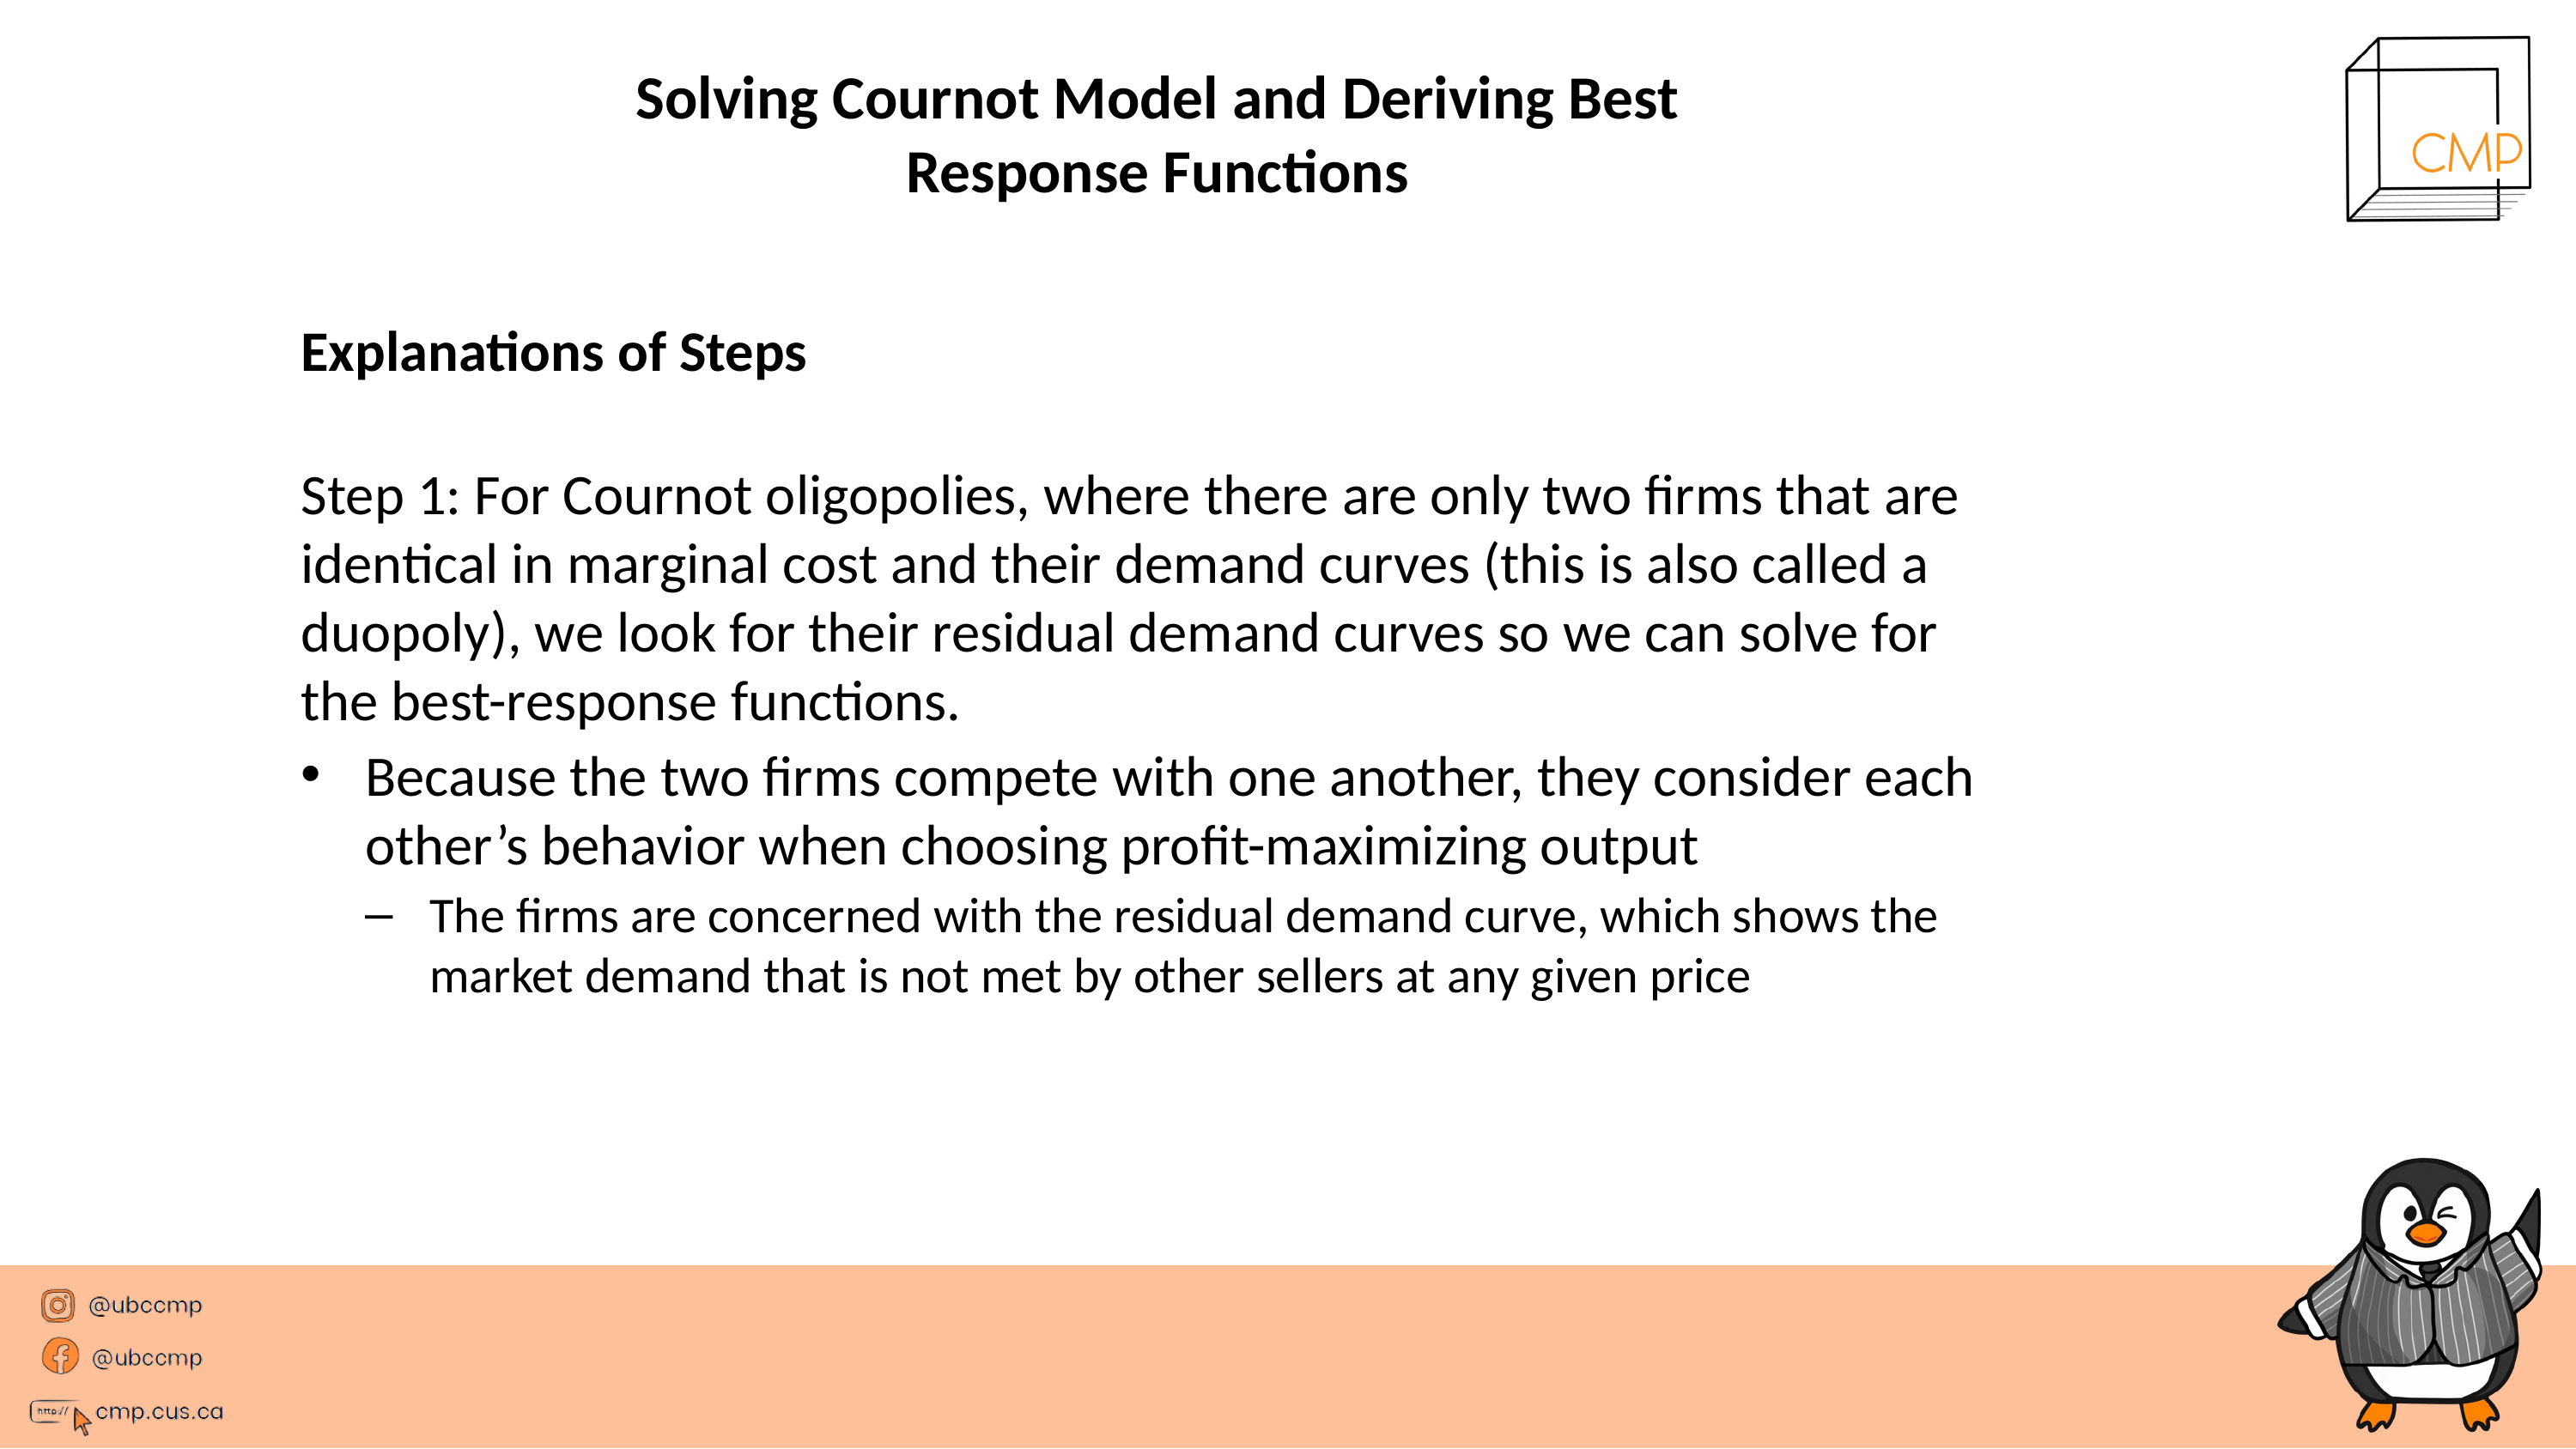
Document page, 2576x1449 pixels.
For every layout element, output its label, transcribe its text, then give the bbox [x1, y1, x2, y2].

picture [2233, 0, 2576, 337]
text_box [0, 1245, 2227, 1449]
text_box Solving Cournot Model and Deriving Best Response Functions [570, 50, 1730, 212]
text_box Explanations of Steps Step 1: For Cournot oligopolies, where there are only two firms that are identical in marginal cost and their demand curves (this is also called a duopoly), we look for their residual demand curves so we can solve for the best-response functions. Because the two firms compete with one another, they consider each other’s behavior when choosing profit-maximizing output The firms are concerned with the residual demand curve, which shows the market demand that is not met by other sellers at any given price [269, 306, 2032, 1115]
picture [15, 1276, 258, 1442]
picture [2232, 1003, 2576, 1449]
